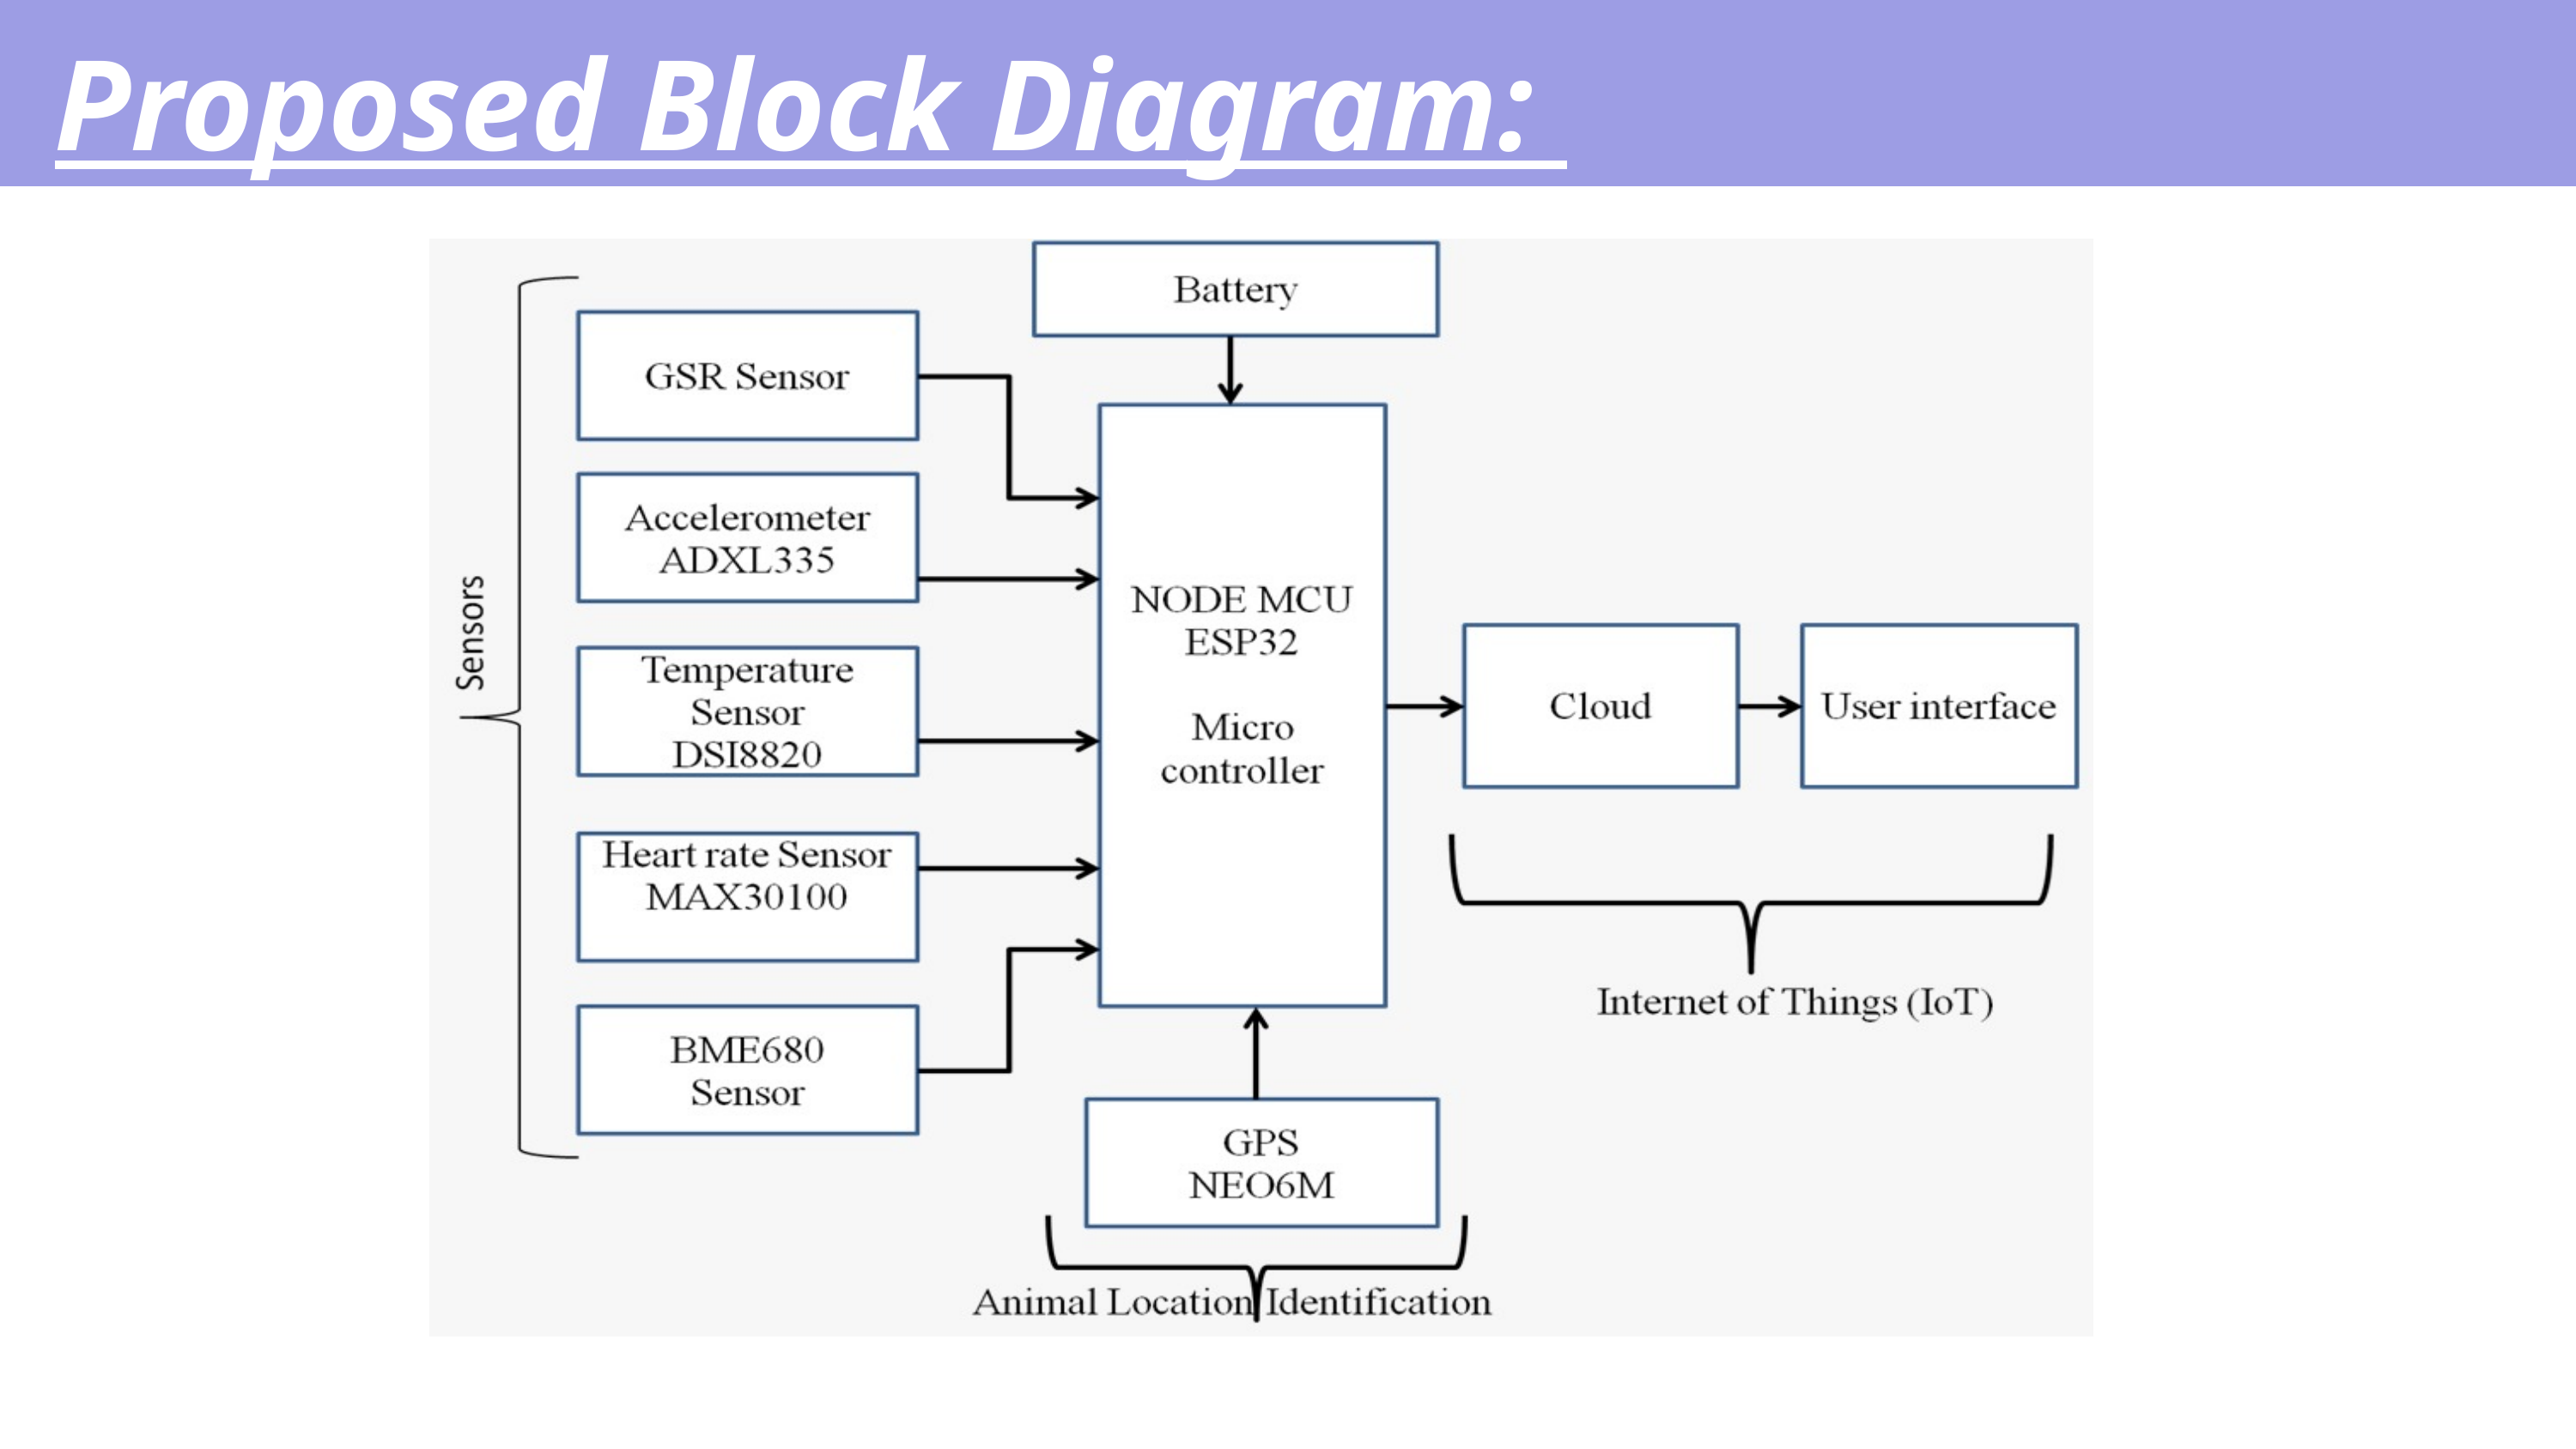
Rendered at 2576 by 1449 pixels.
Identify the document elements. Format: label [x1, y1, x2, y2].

text_box [0, 0, 2576, 187]
picture [428, 238, 2093, 1337]
